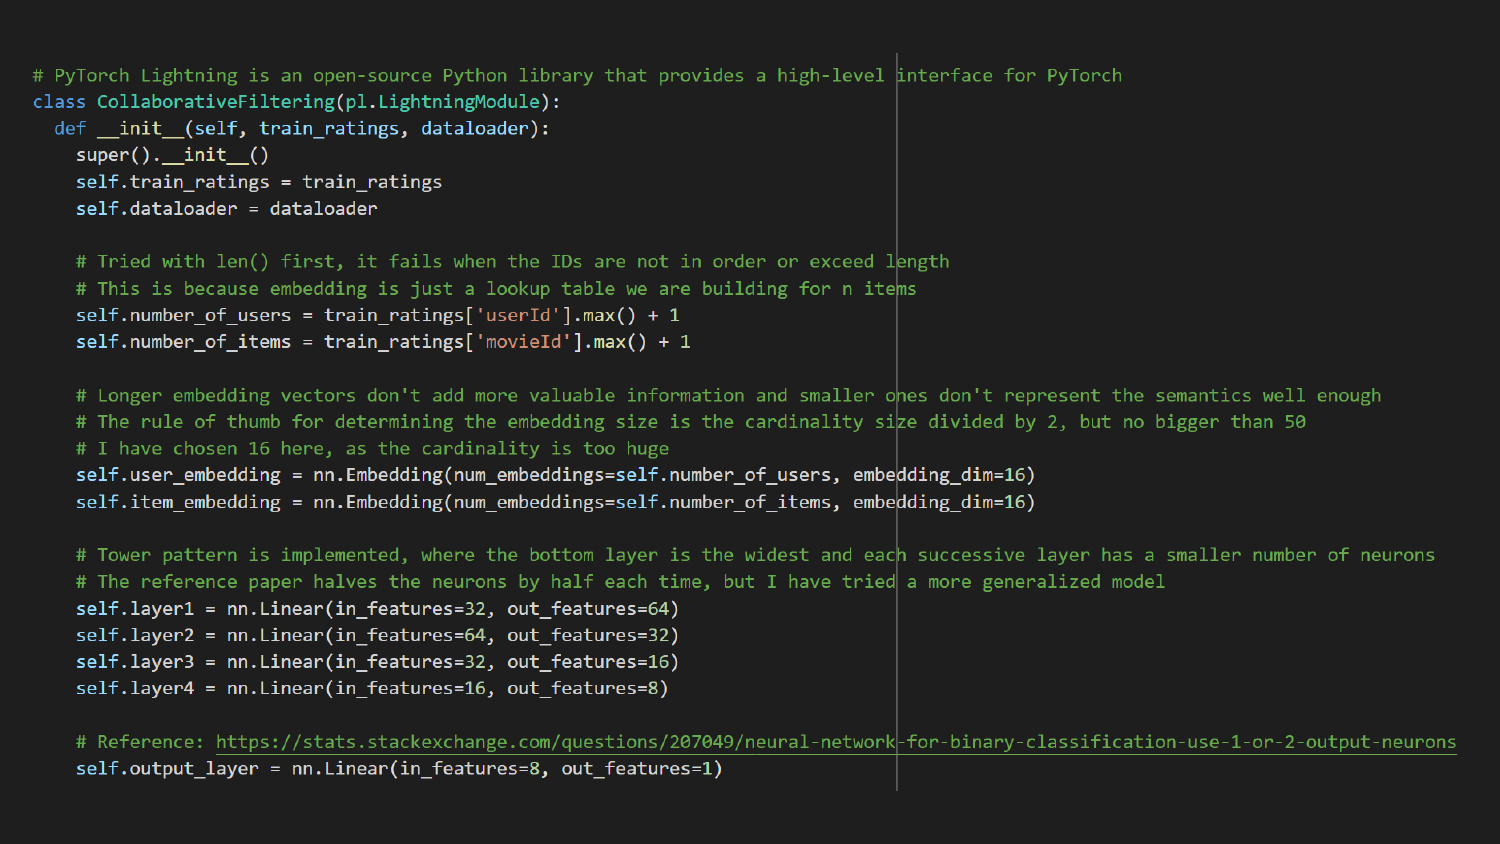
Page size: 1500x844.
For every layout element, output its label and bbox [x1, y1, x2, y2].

picture [24, 53, 1476, 791]
